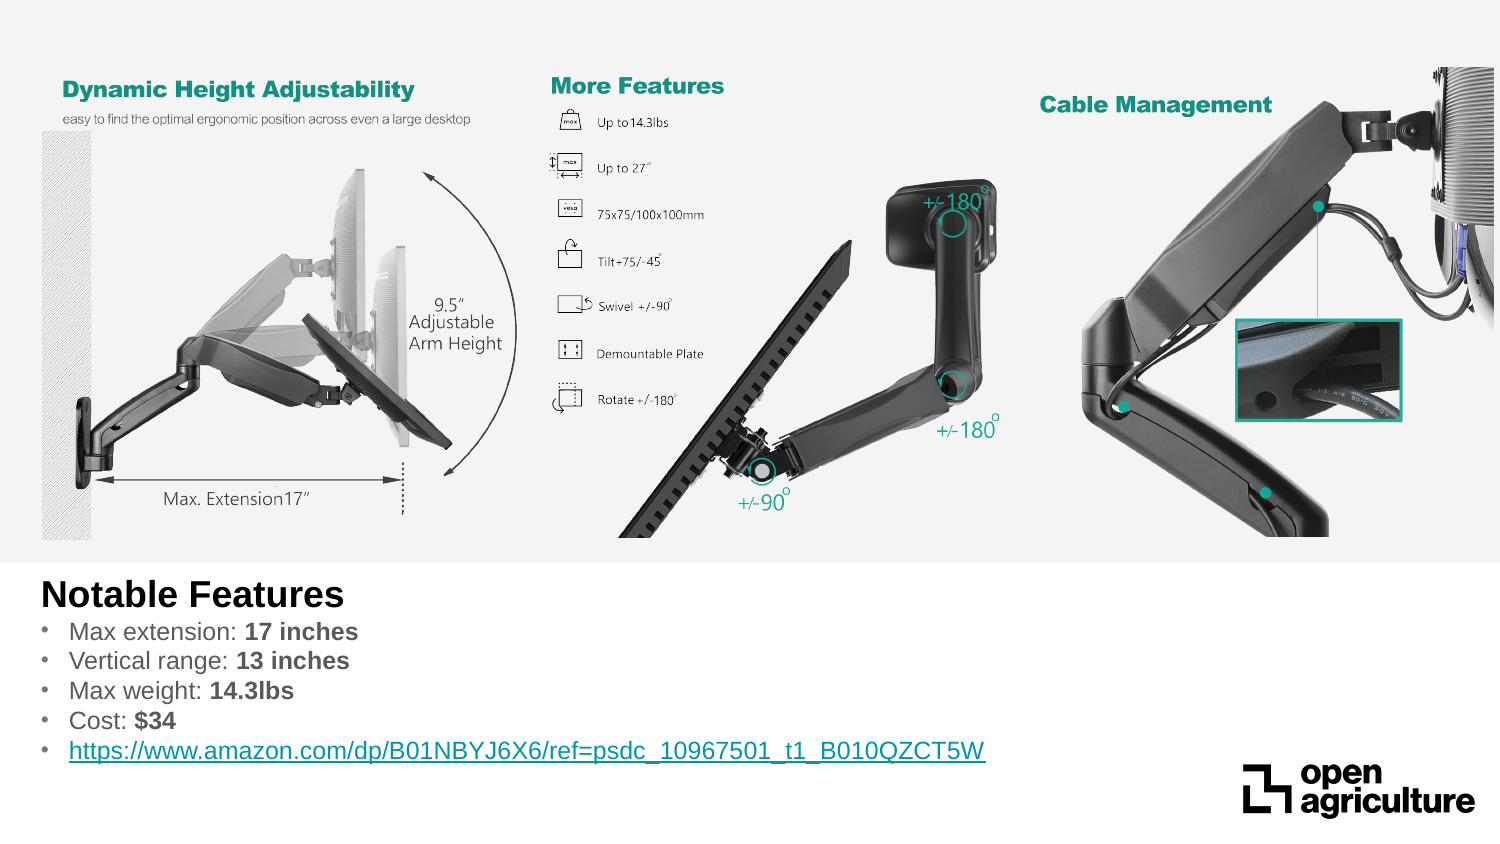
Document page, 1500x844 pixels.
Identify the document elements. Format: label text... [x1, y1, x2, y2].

text_box Notable Features Max extension: 17 inches Vertical range: 13 inches Max weight: 14.3lbs Cost: $34 https://www.amazon.com/dp/B01NBYJ6X6/ref=psdc_10967501_t1_B010QZCT5W [25, 555, 1215, 844]
picture [0, 0, 1500, 563]
picture [1243, 764, 1475, 819]
